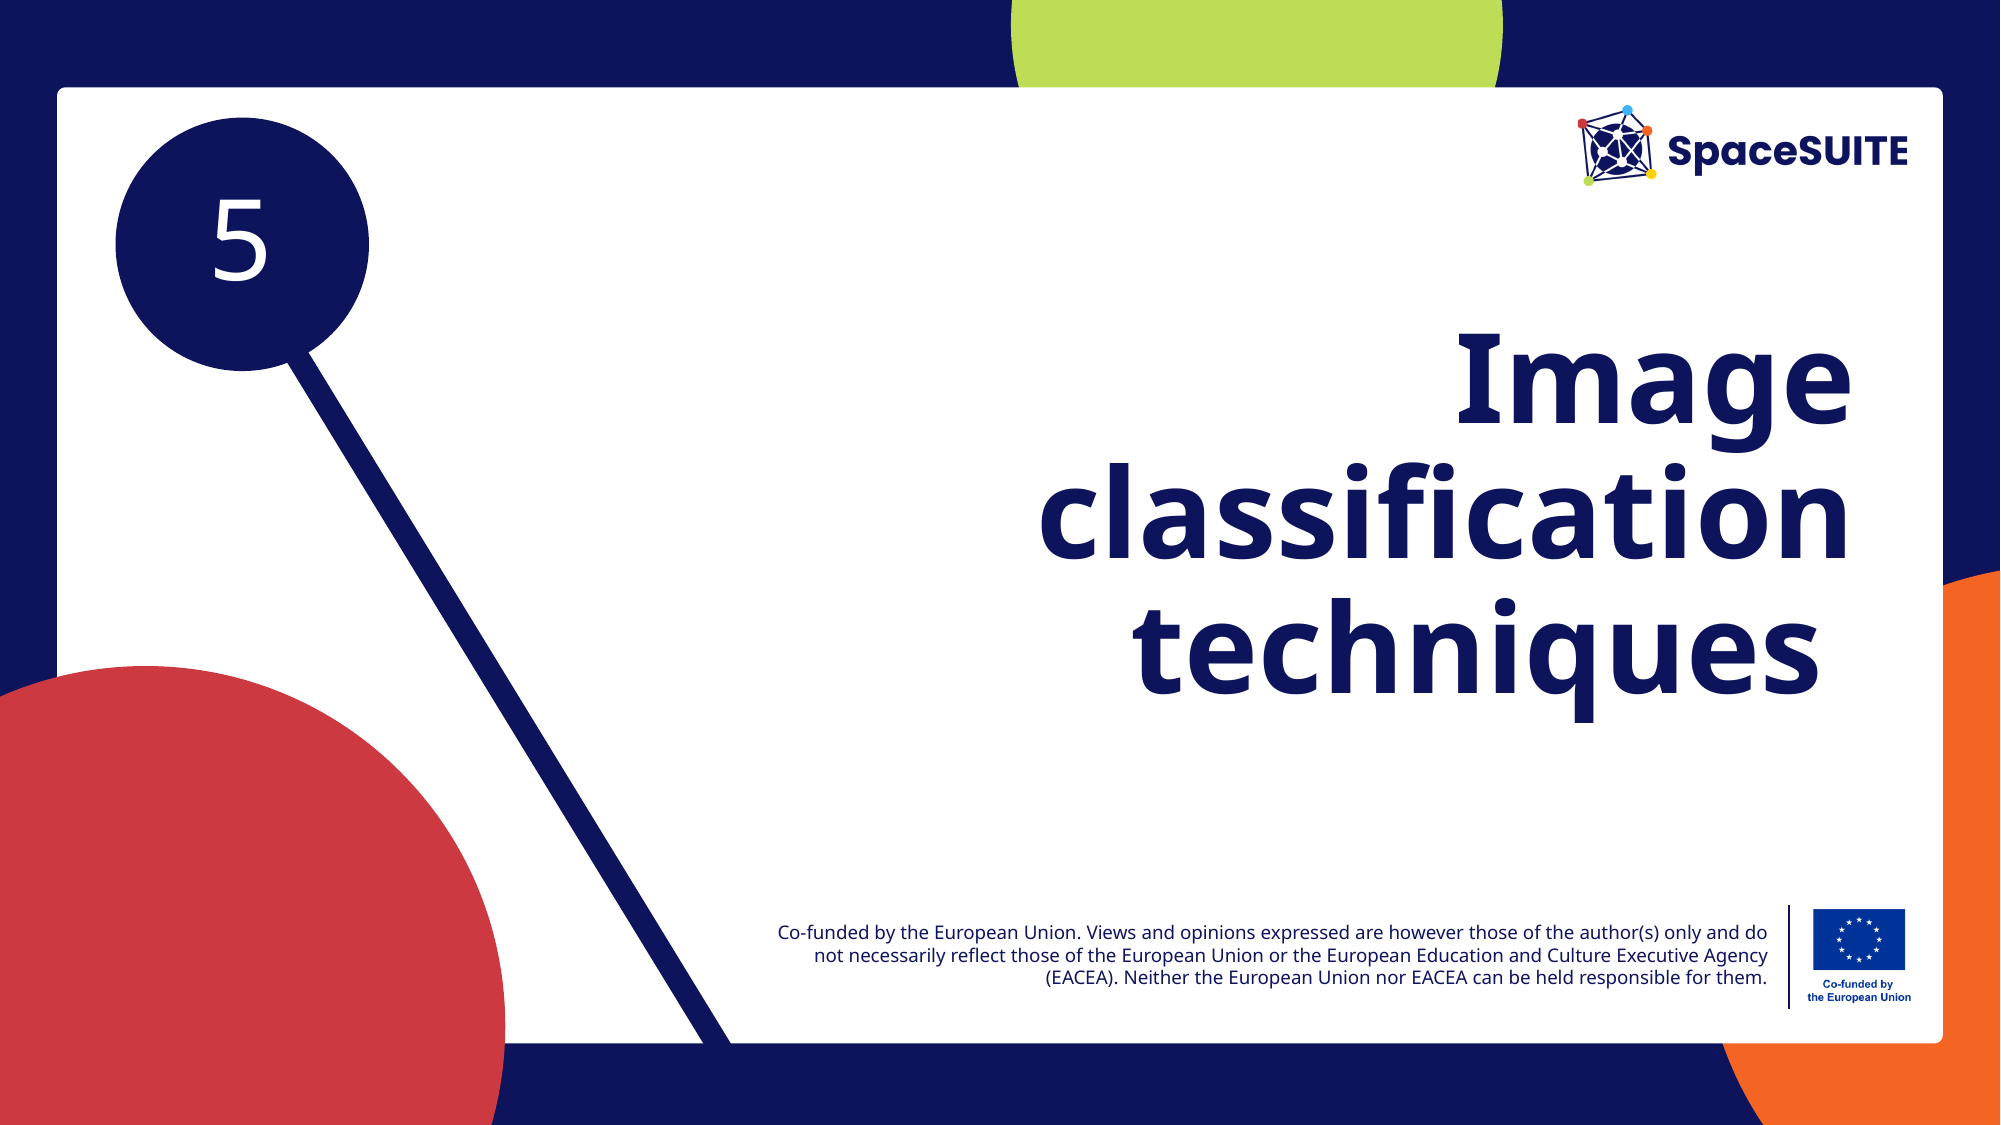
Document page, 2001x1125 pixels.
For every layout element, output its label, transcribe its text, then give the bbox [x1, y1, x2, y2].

title Image classification techniques [590, 307, 1871, 562]
picture [1577, 105, 1908, 186]
picture [1803, 896, 1915, 1014]
list 5 [142, 155, 339, 334]
